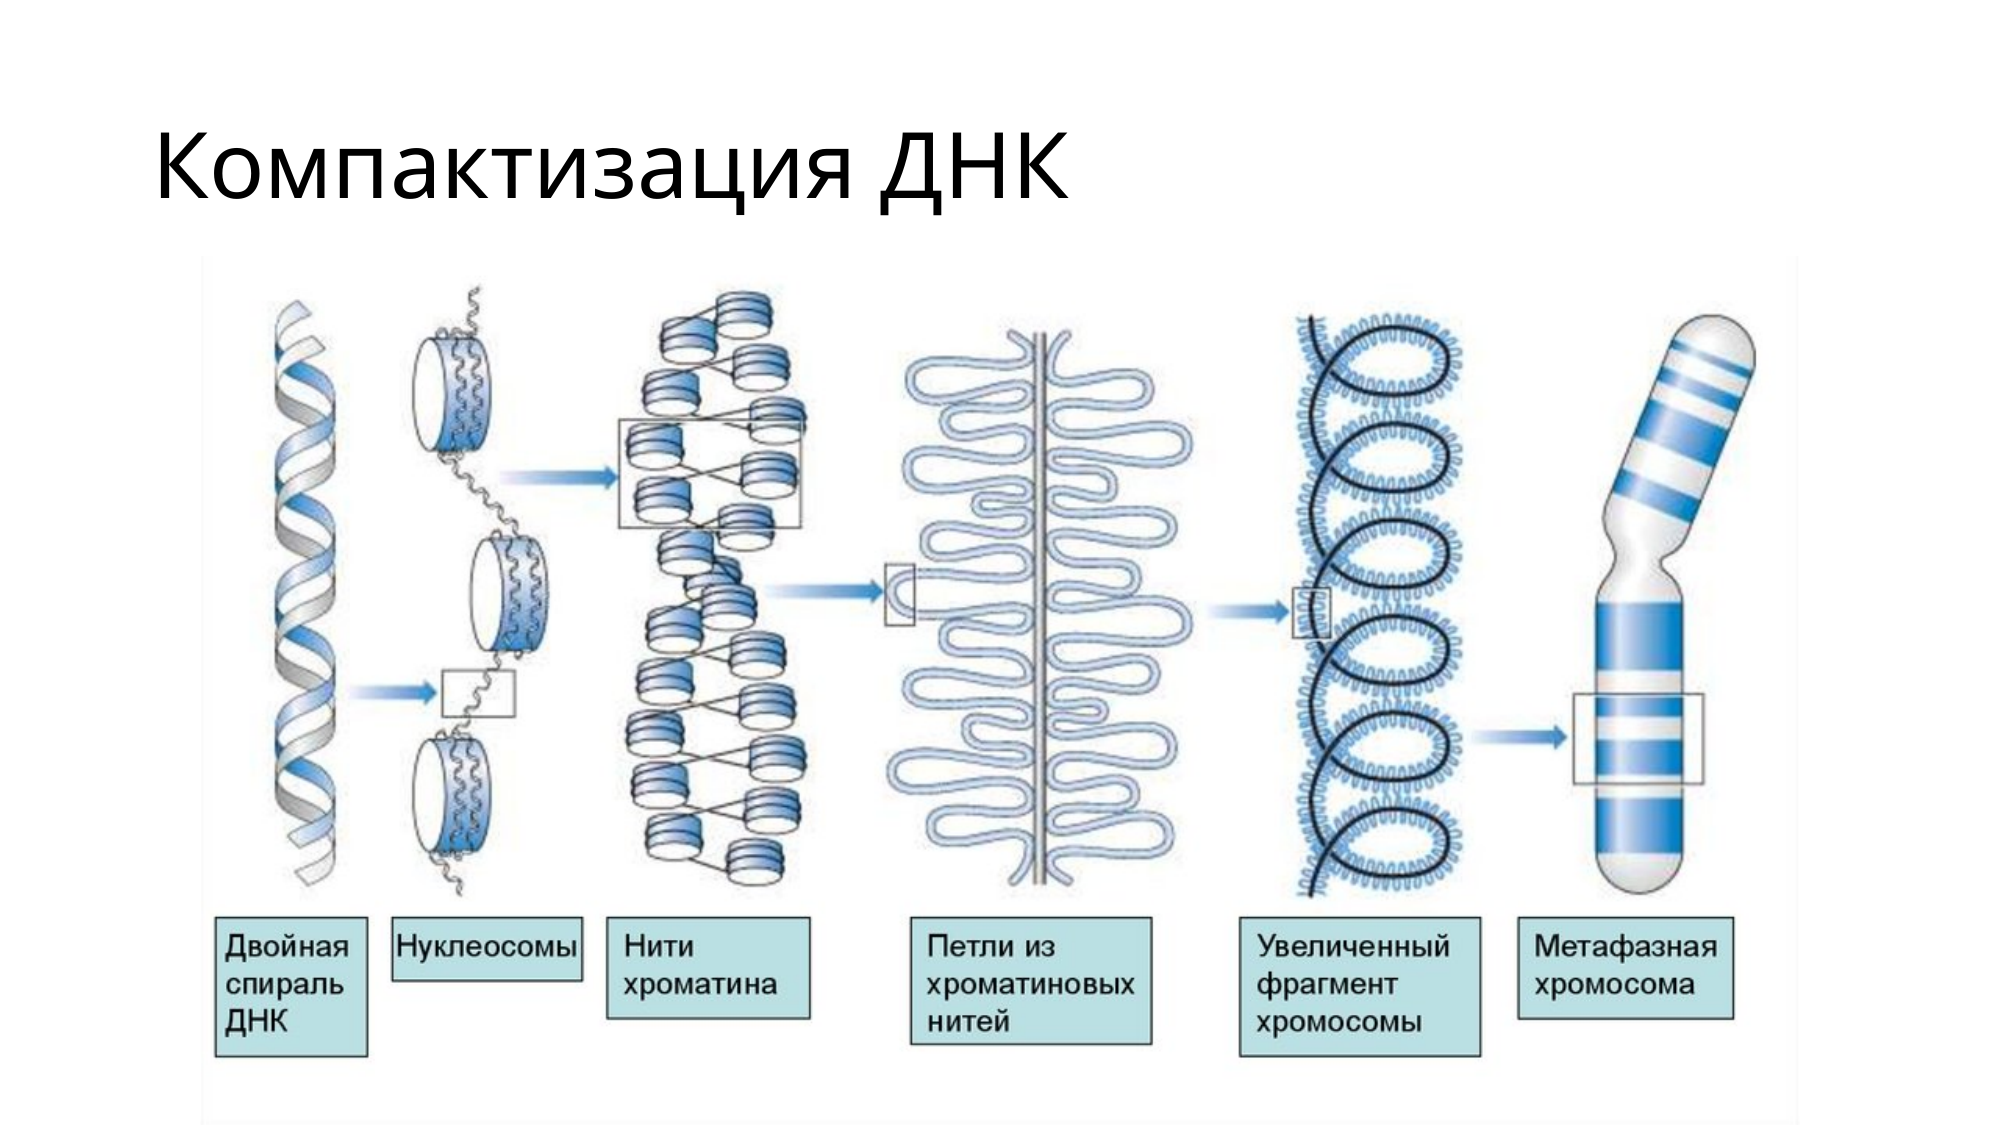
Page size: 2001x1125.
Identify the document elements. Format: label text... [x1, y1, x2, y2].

picture [199, 256, 1800, 1125]
title Компактизация ДНК [137, 59, 1863, 278]
